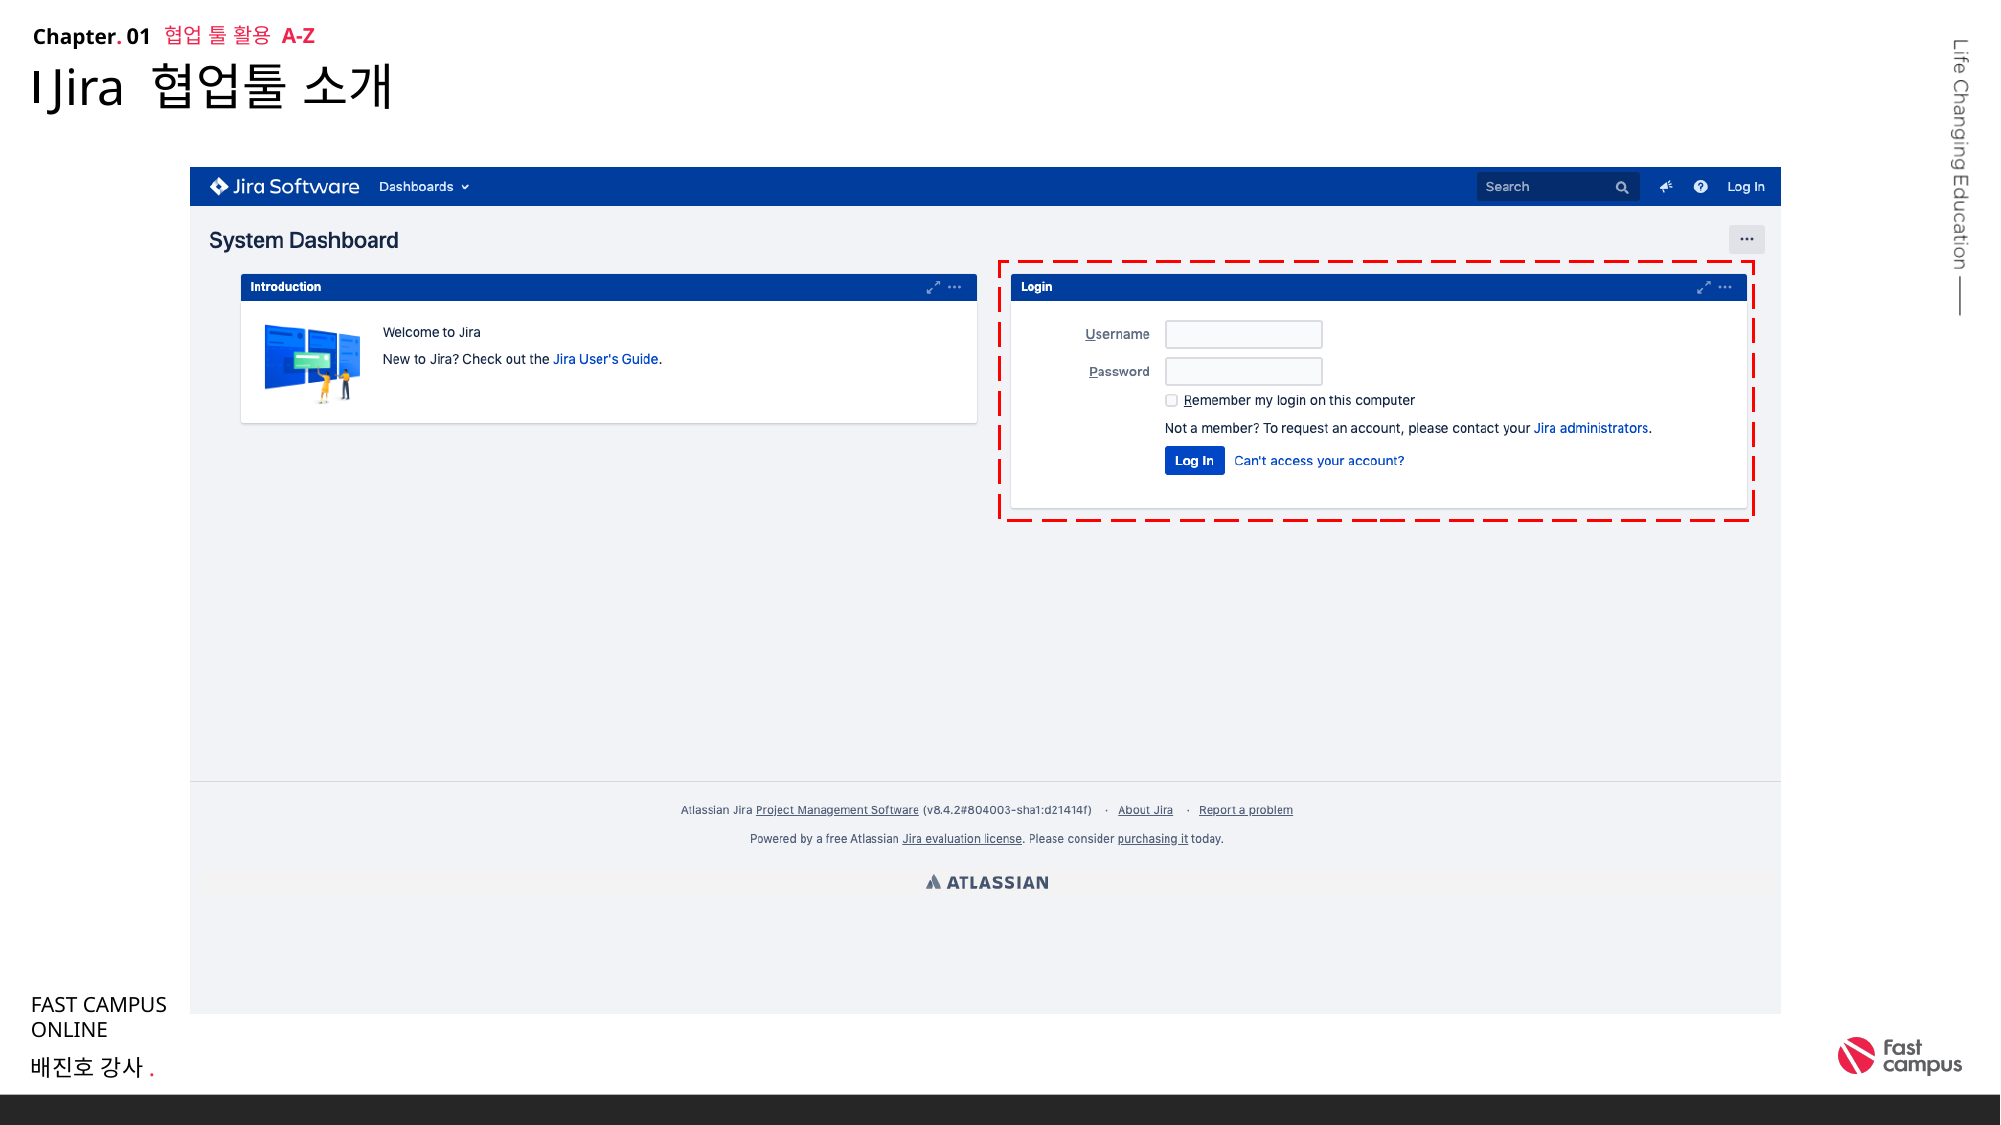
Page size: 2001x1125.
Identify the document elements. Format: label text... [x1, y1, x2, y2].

picture [1942, 23, 1981, 316]
picture [1838, 1037, 1962, 1076]
title Jira 협업툴 소개 [36, 54, 1830, 111]
picture [190, 167, 1781, 1014]
list 협업 툴 활용 A-Z [150, 18, 511, 55]
list 01 [111, 18, 150, 55]
